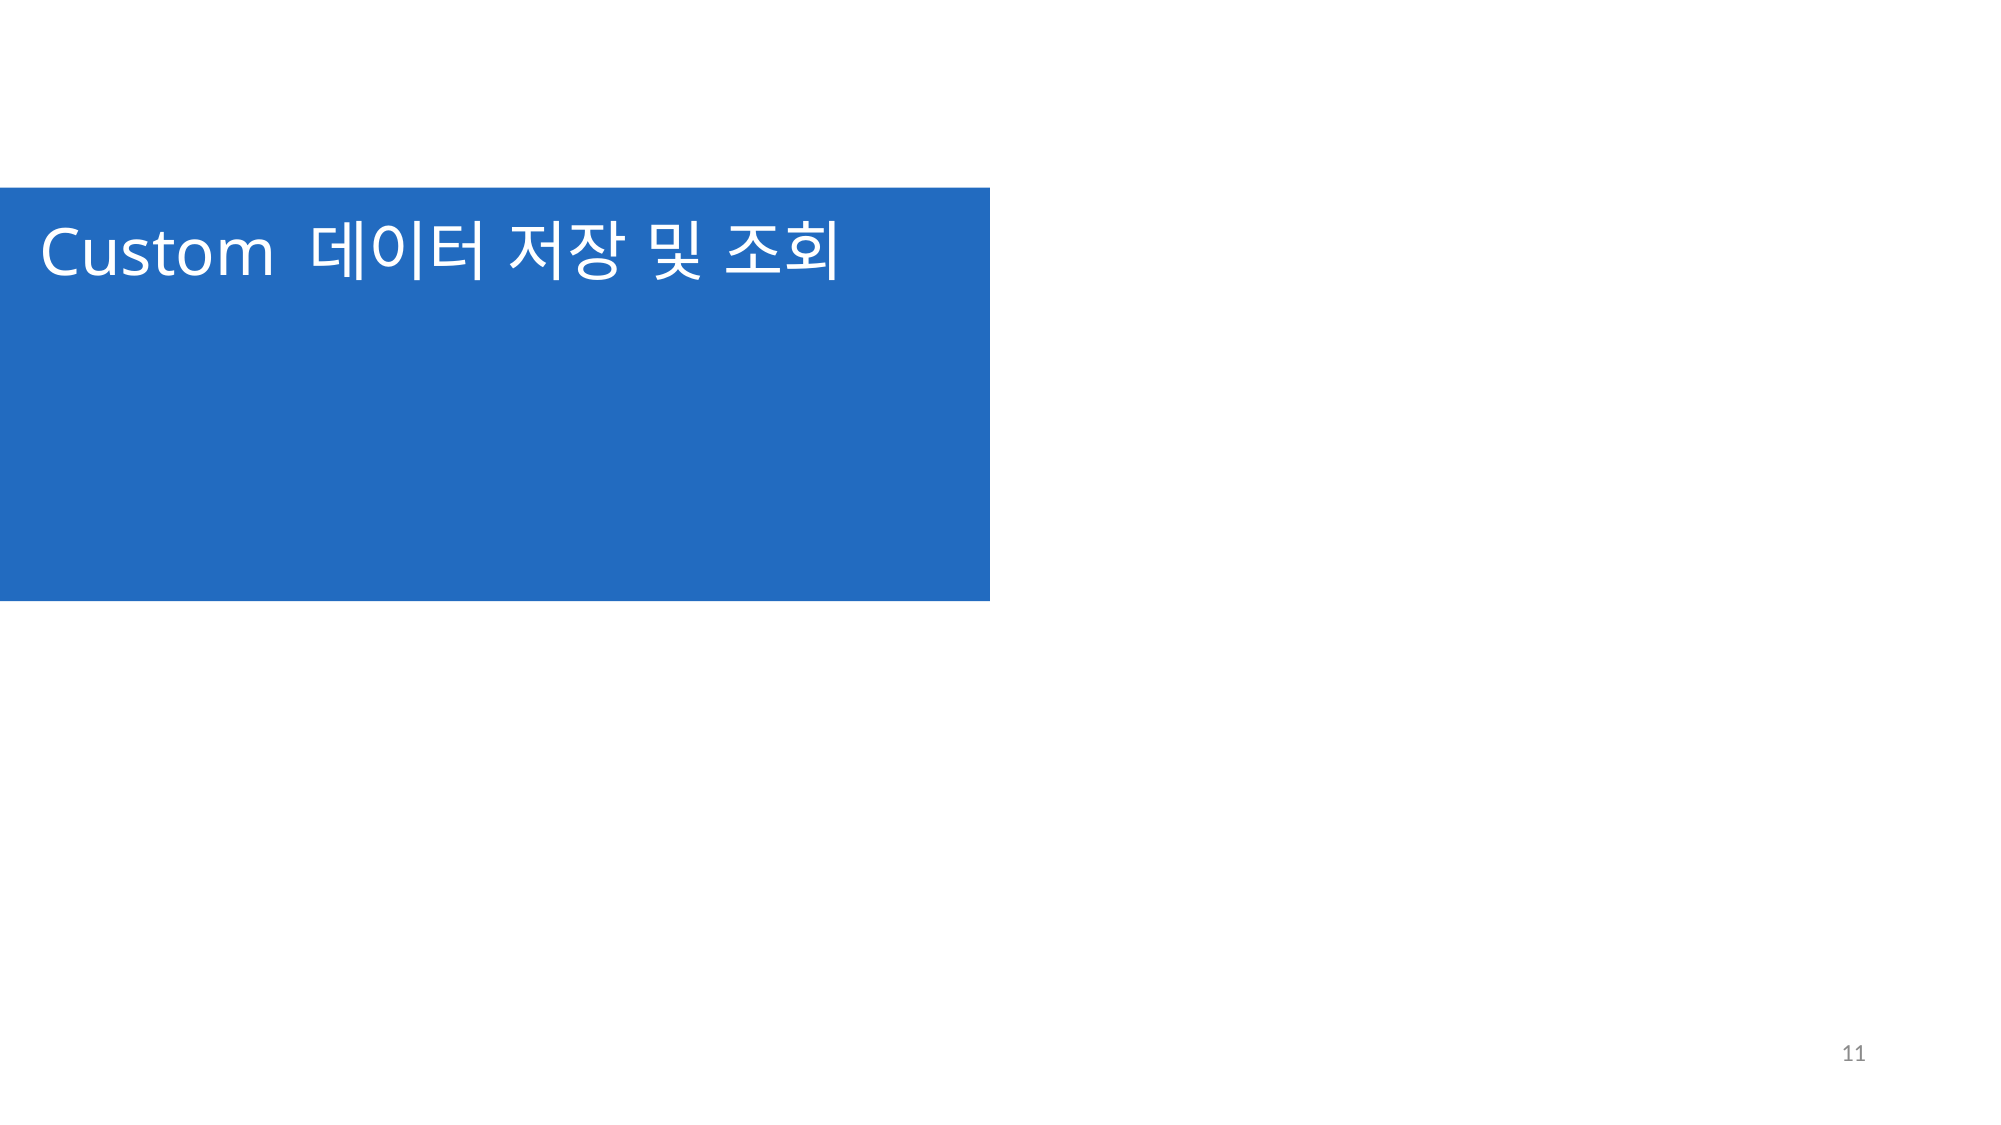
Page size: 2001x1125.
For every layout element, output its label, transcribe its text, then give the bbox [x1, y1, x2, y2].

slide_number 11 [1439, 1022, 1881, 1081]
list Custom 데이터 저장 및 조회 [0, 187, 990, 602]
